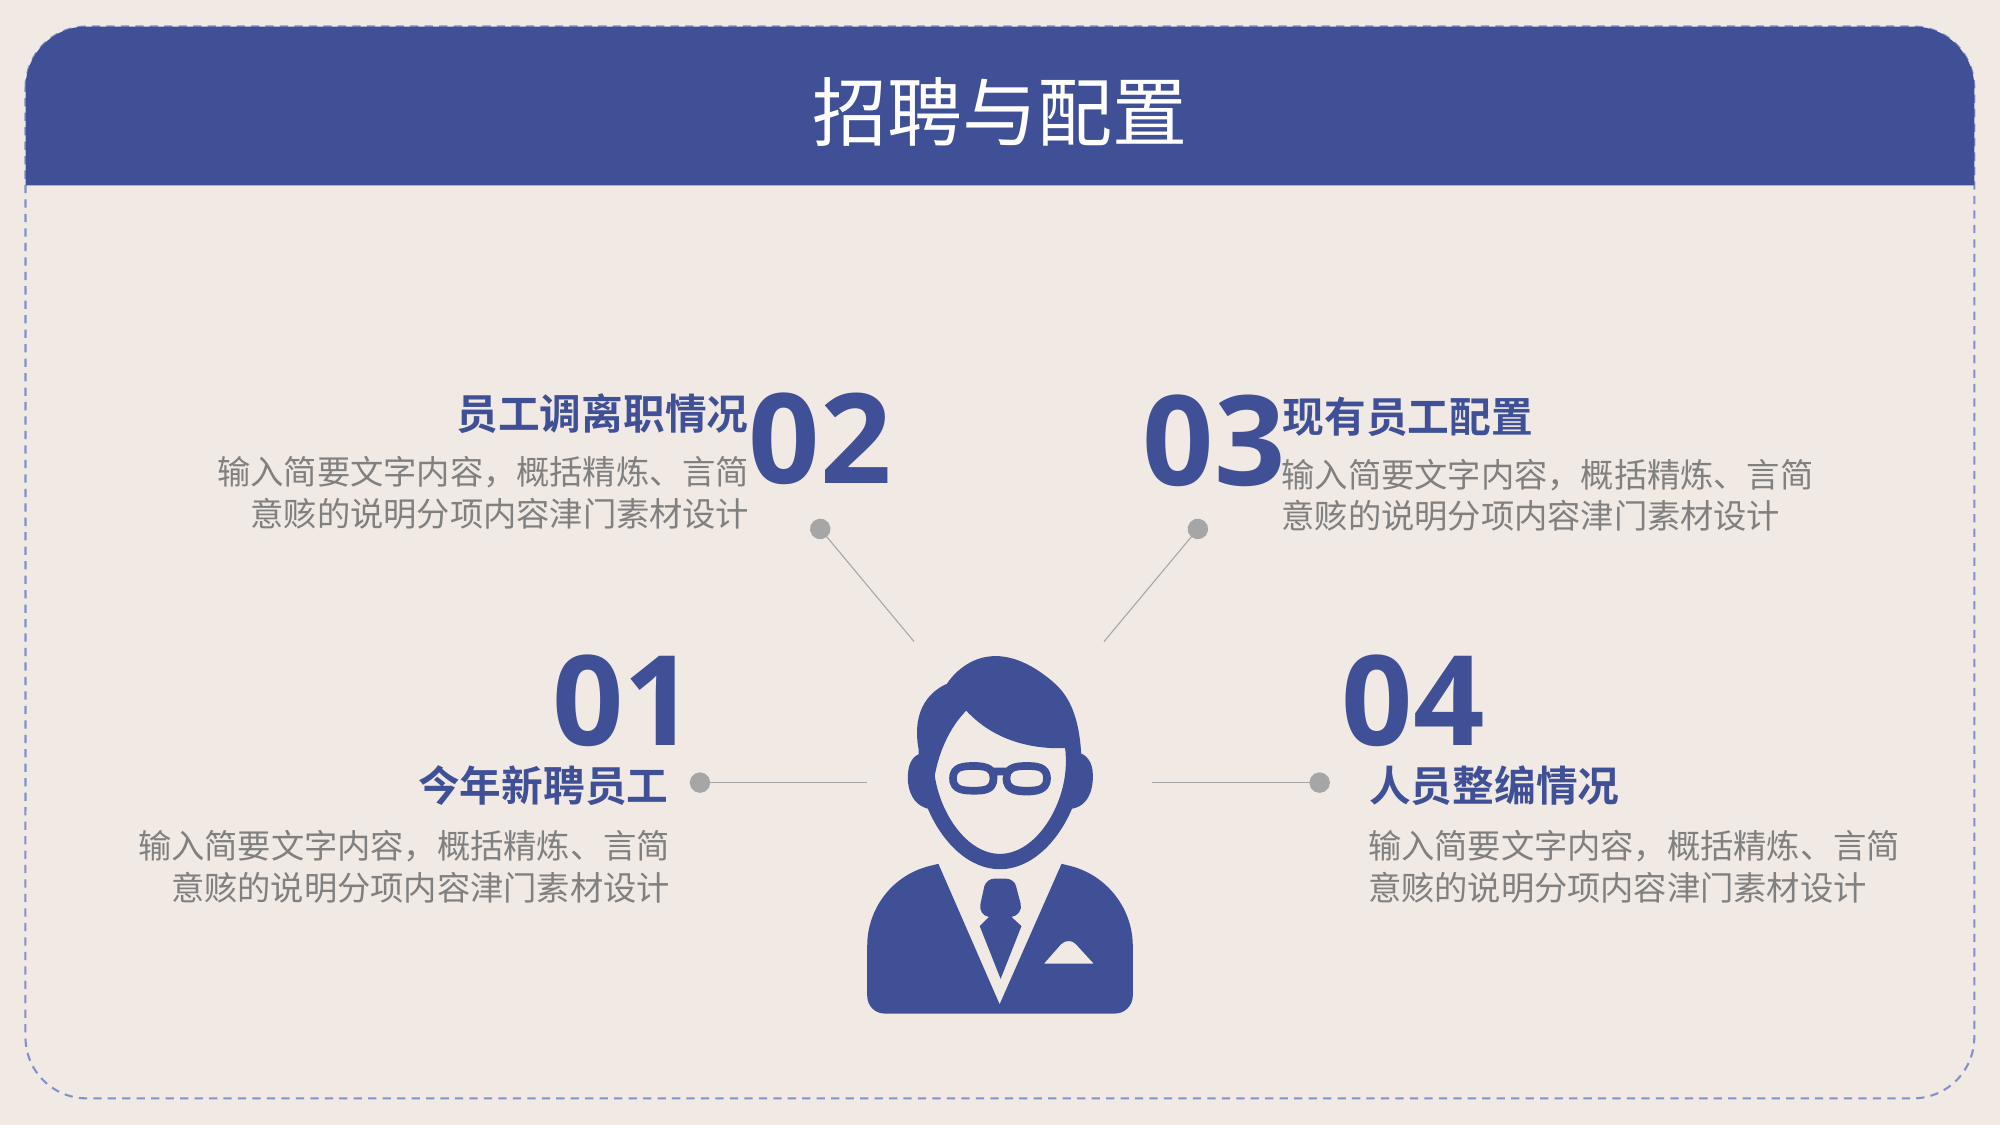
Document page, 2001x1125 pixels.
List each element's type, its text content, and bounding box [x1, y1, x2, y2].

text_box 输入简要文字内容，概括精炼、言简意赅的说明分项内容津门素材设计 [1368, 823, 1918, 908]
text_box 人员整编情况 [1369, 759, 1620, 811]
text_box 03 [1113, 353, 1315, 519]
text_box 现有员工配置 [1315, 390, 1534, 441]
text_box 输入简要文字内容，概括精炼、言简意赅的说明分项内容津门素材设计 [200, 449, 750, 534]
text_box 输入简要文字内容，概括精炼、言简意赅的说明分项内容津门素材设计 [120, 823, 671, 908]
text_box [820, 528, 915, 642]
text_box 01 [522, 613, 725, 779]
text_box 输入简要文字内容，概括精炼、言简意赅的说明分项内容津门素材设计 [1281, 452, 1832, 536]
text_box 今年新聘员工 [417, 759, 669, 811]
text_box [1104, 528, 1198, 642]
text_box 员工调离职情况 [456, 387, 719, 439]
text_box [867, 634, 1133, 1014]
title 招聘与配置 [318, 59, 1682, 173]
text_box 04 [1312, 613, 1515, 779]
text_box 02 [719, 351, 922, 516]
